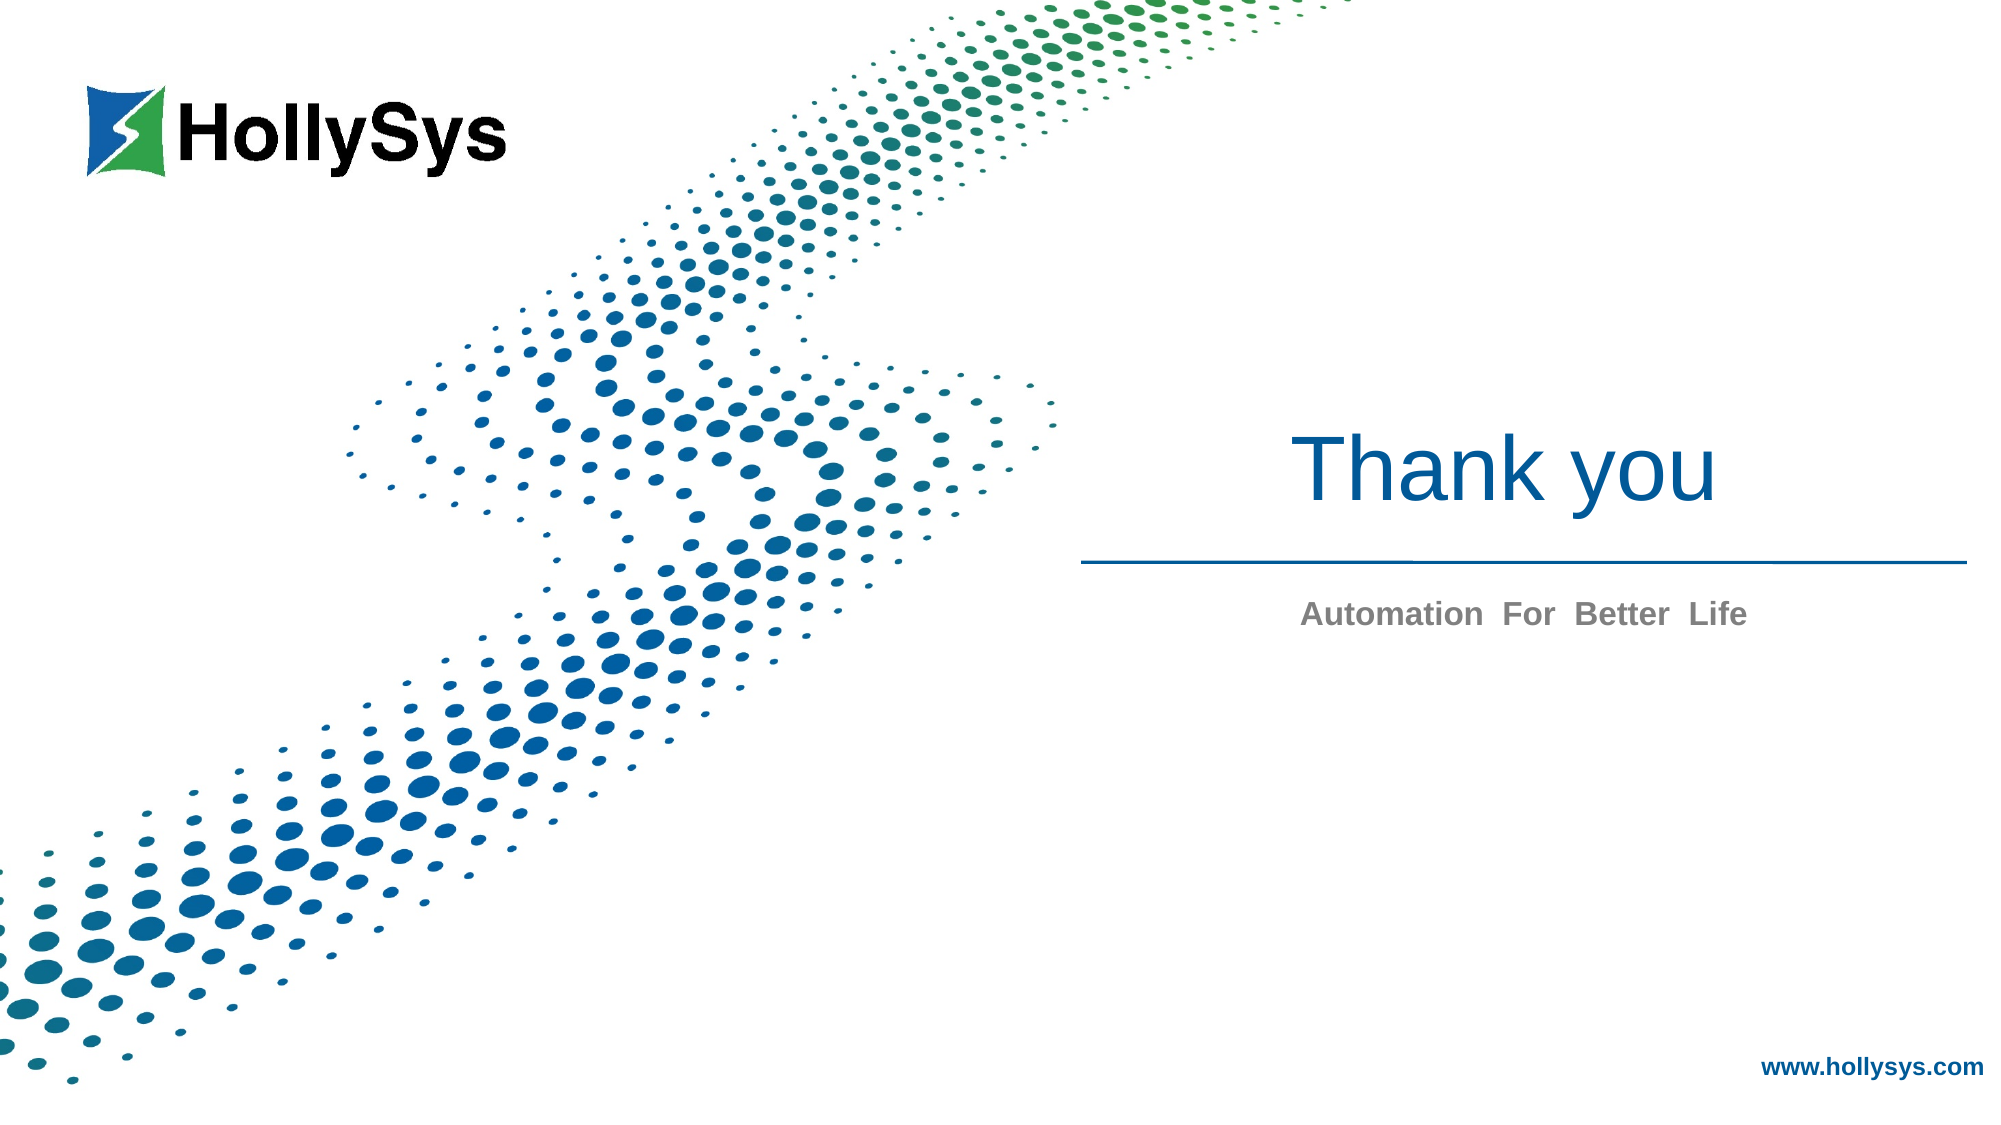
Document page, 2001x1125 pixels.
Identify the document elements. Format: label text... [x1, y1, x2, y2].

picture [0, 0, 2000, 1125]
title Thank you [1157, 250, 1853, 526]
